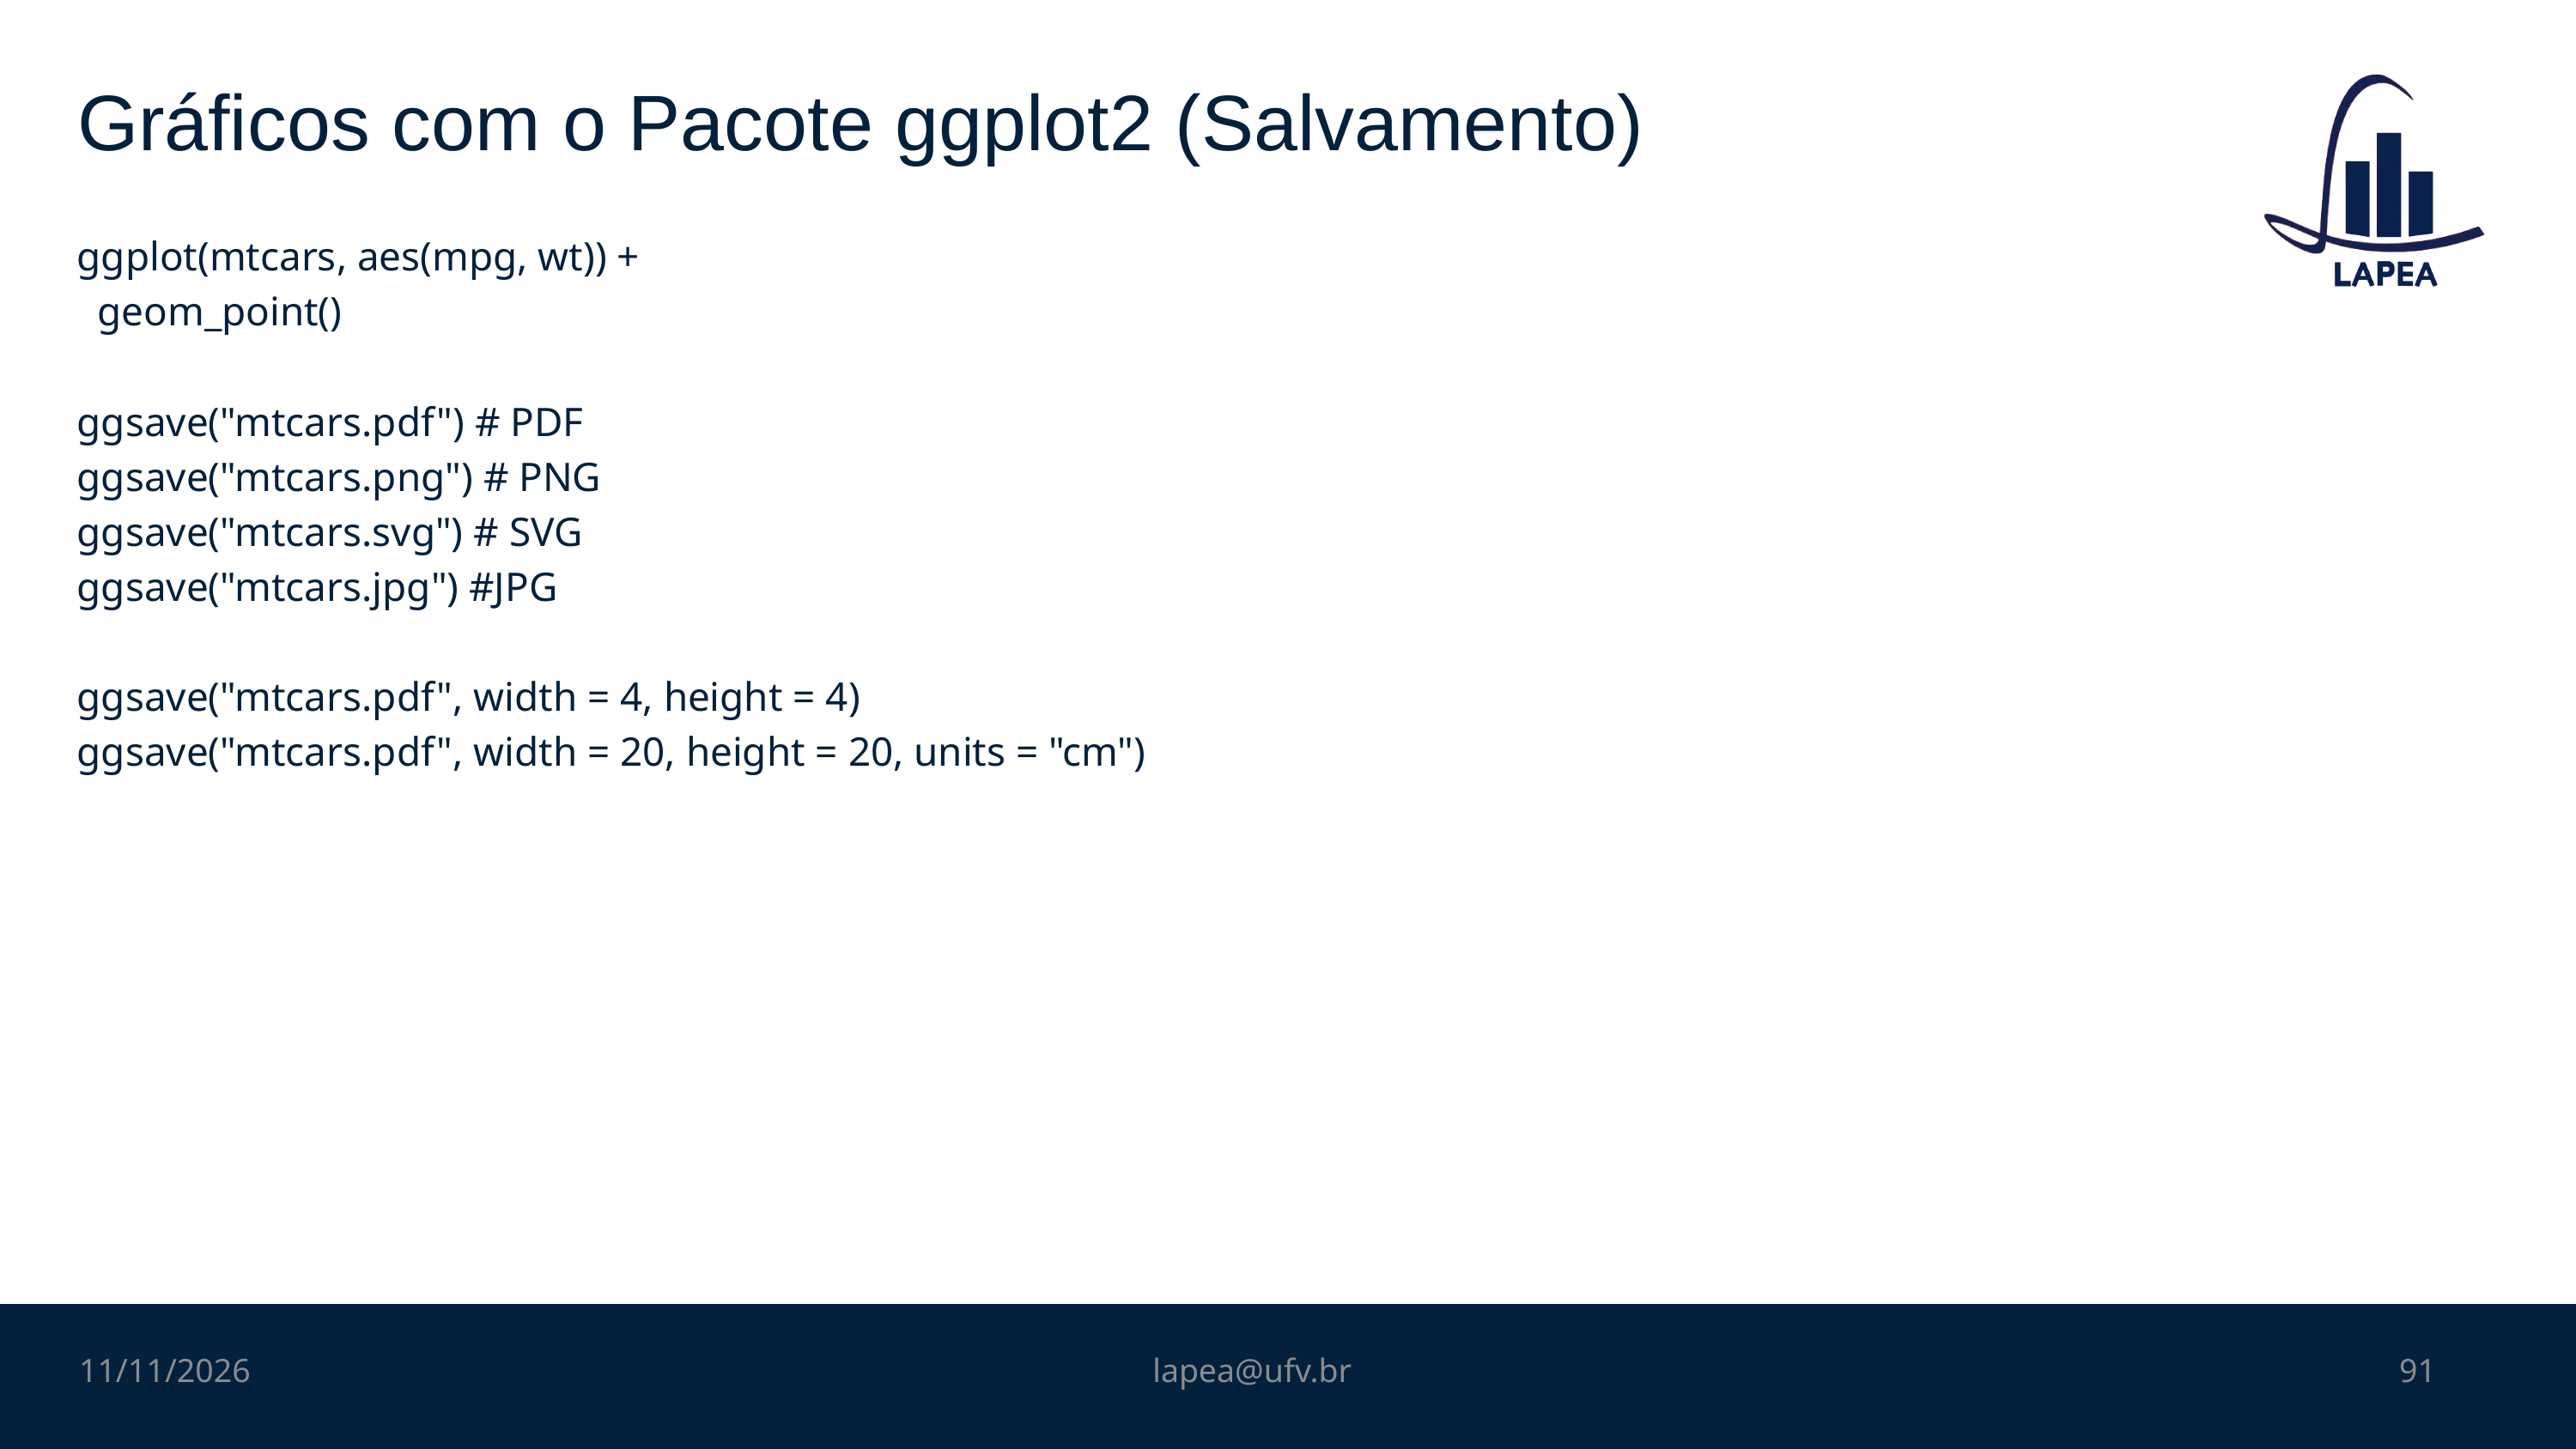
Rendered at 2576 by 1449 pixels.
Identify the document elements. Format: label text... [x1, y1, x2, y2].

list ggplot(mtcars, aes(mpg, wt)) + geom_point() ggsave("mtcars.pdf") # PDF ggsave("mtcars.png") # PNG ggsave("mtcars.svg") # SVG ggsave("mtcars.jpg") #JPG ggsave("mtcars.pdf", width = 4, height = 4) ggsave("mtcars.pdf", width = 20, height = 20, units = "cm") [64, 225, 2190, 1279]
slide_number 91 [2148, 1346, 2450, 1398]
title Gráficos com o Pacote ggplot2 (Salvamento) [64, 39, 2190, 200]
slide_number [66, 1346, 368, 1398]
footer lapea@ufv.br [410, 1346, 2095, 1398]
picture [2200, 40, 2571, 318]
